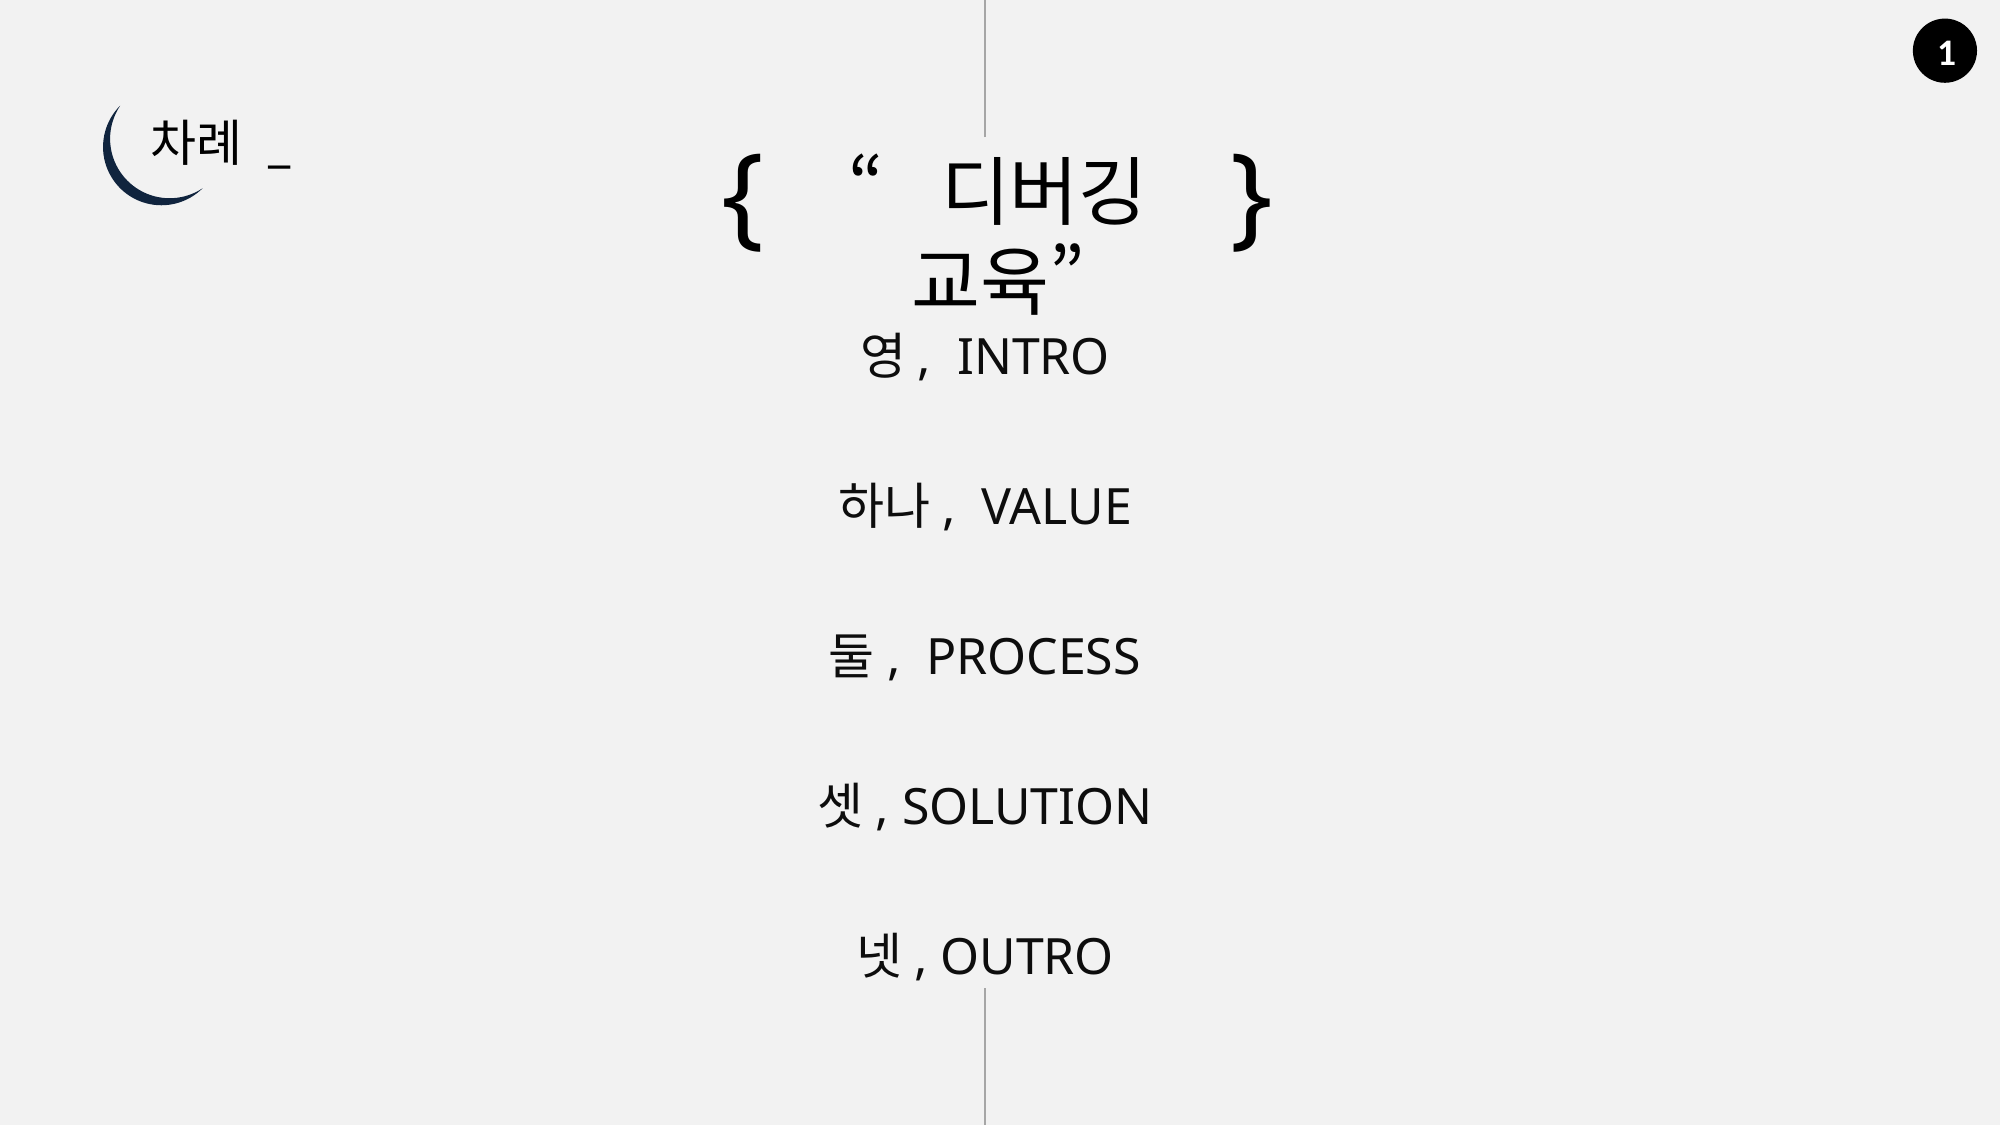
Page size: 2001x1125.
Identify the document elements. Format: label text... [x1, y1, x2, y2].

text_box “디버깅 교육” [763, 137, 1233, 332]
text_box 차례 _ [135, 104, 306, 180]
text_box { } [706, 114, 980, 265]
text_box { } [990, 114, 1290, 265]
text_box 1 [1910, 16, 1980, 85]
text_box 영, INTRO 하나, VALUE 둘, PROCESS 셋, SOLUTION 넷, OUTRO [802, 227, 1168, 993]
text_box [100, 103, 205, 208]
